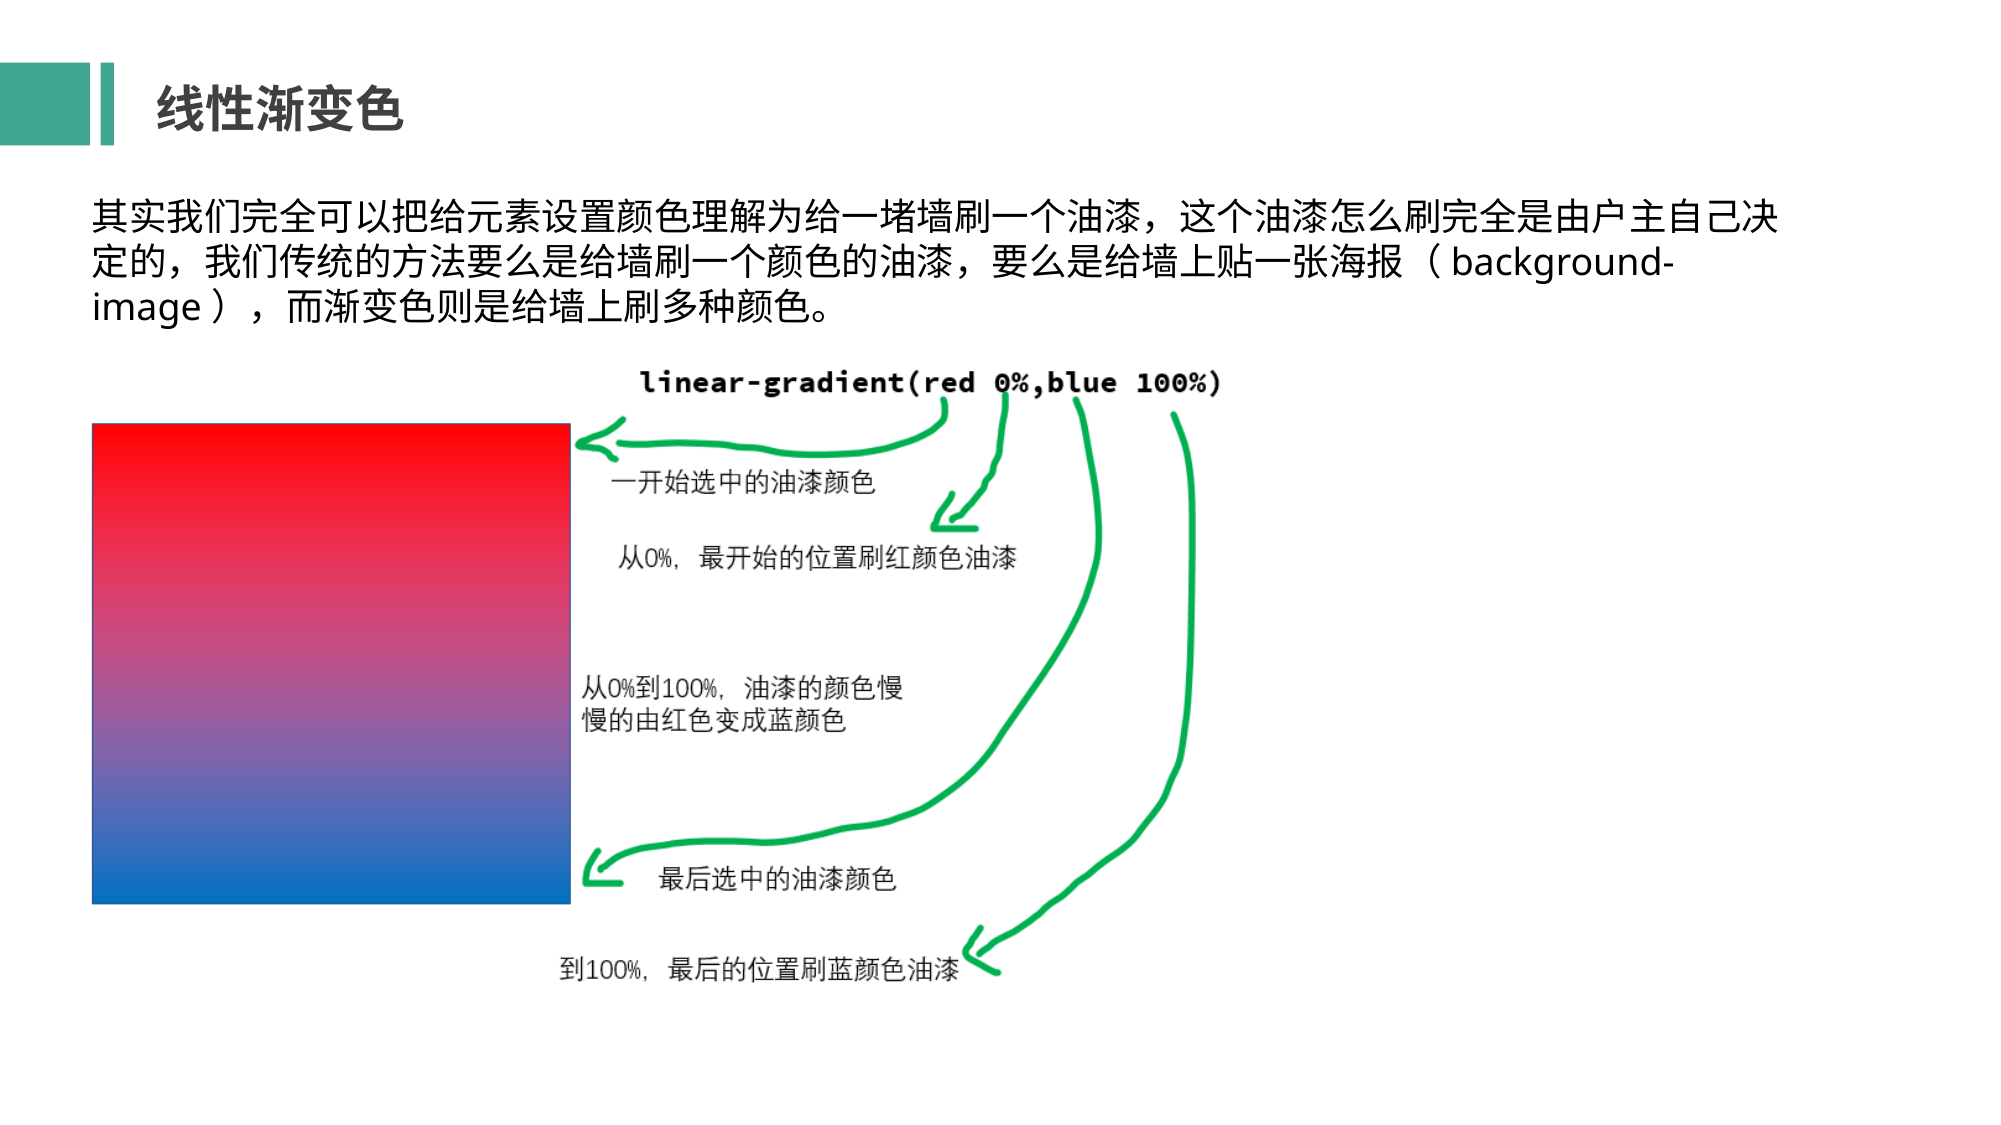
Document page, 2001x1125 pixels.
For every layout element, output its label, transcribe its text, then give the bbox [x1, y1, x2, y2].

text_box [0, 62, 114, 146]
picture [44, 308, 1295, 1057]
text_box 其实我们完全可以把给元素设置颜色理解为给一堵墙刷一个油漆，这个油漆怎么刷完全是由户主自己决定的，我们传统的方法要么是给墙刷一个颜色的油漆，要么是给墙上贴一张海报（background-image），而渐变色则是给墙上刷多种颜色。 [77, 186, 1802, 336]
text_box 线性渐变色 [140, 69, 940, 145]
